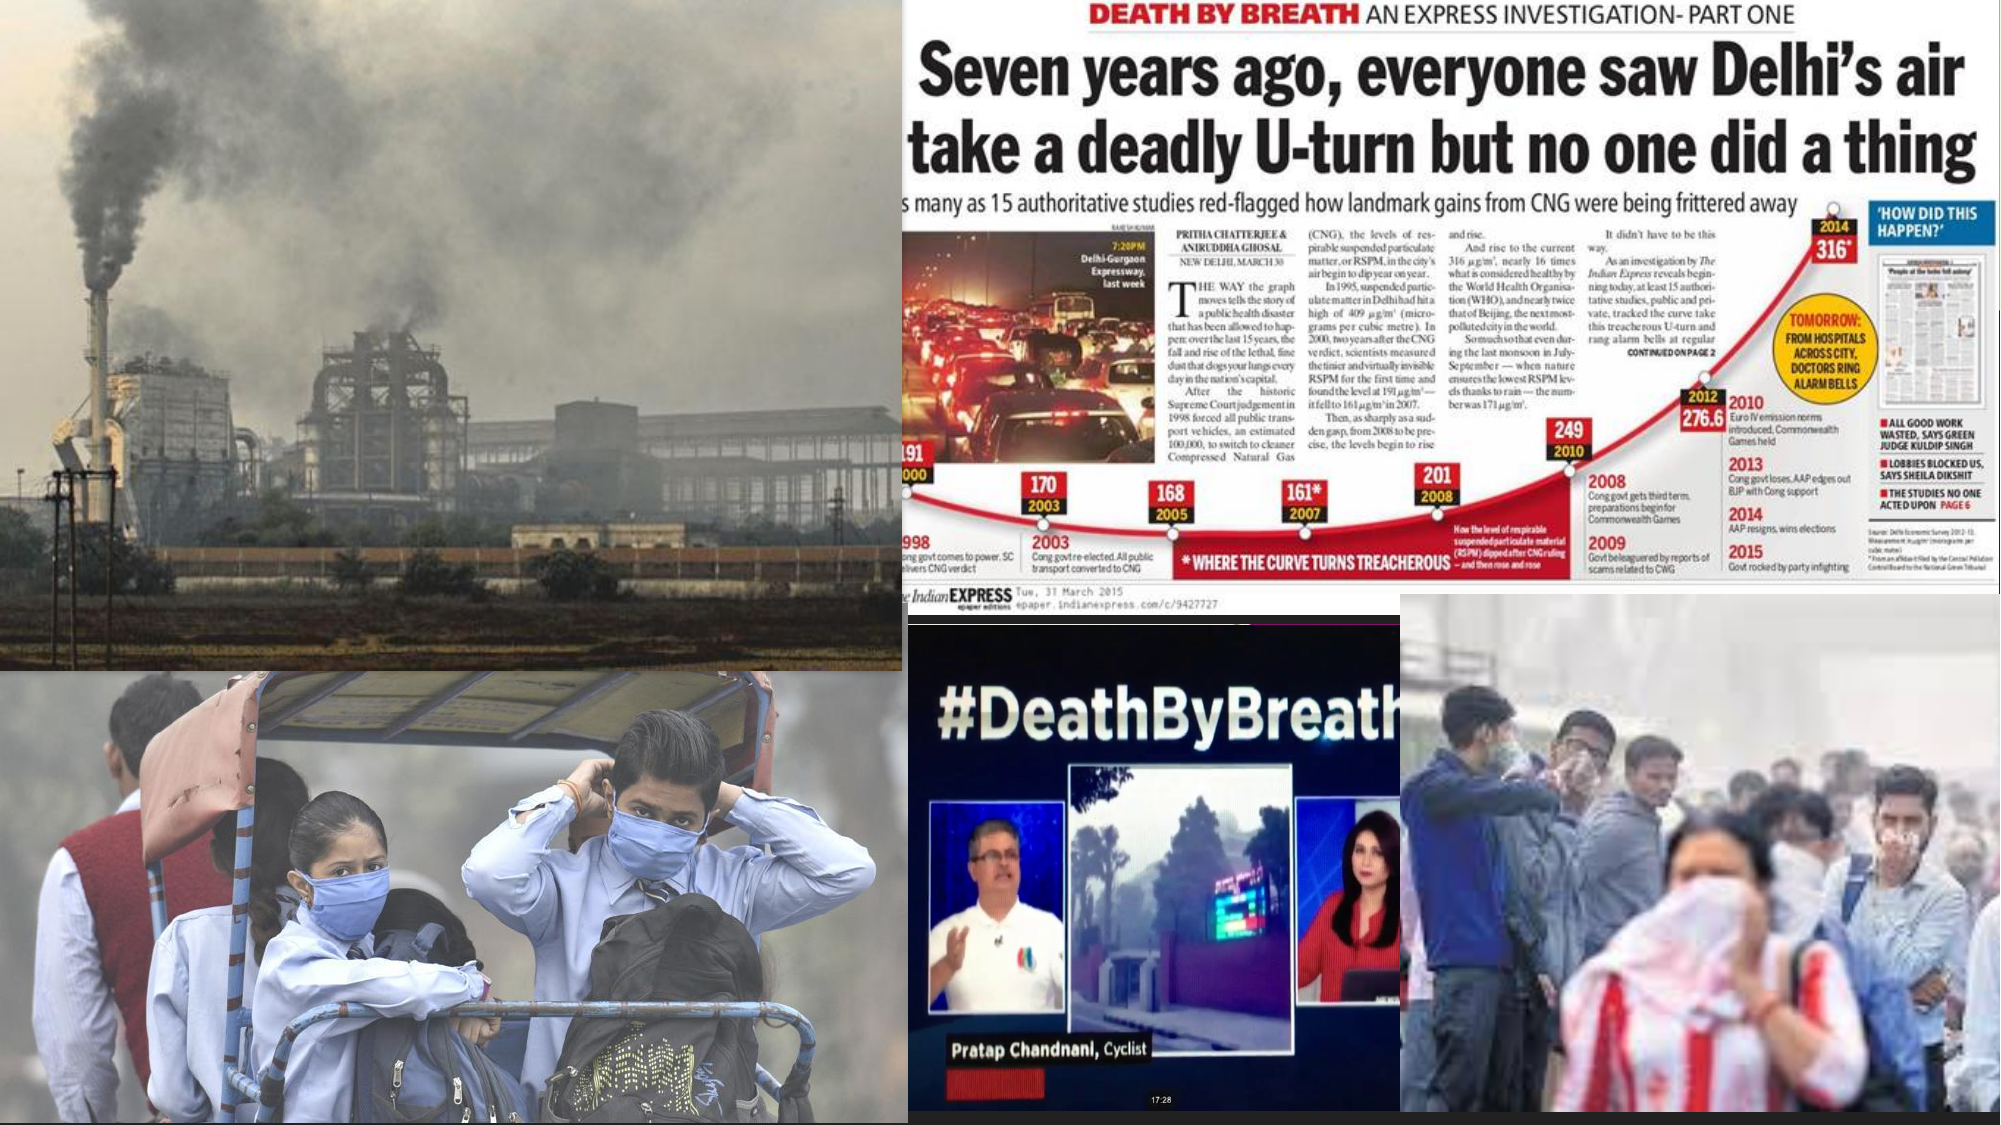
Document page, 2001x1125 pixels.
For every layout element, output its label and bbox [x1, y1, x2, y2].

list [0, 0, 902, 671]
picture [0, 0, 2000, 1123]
